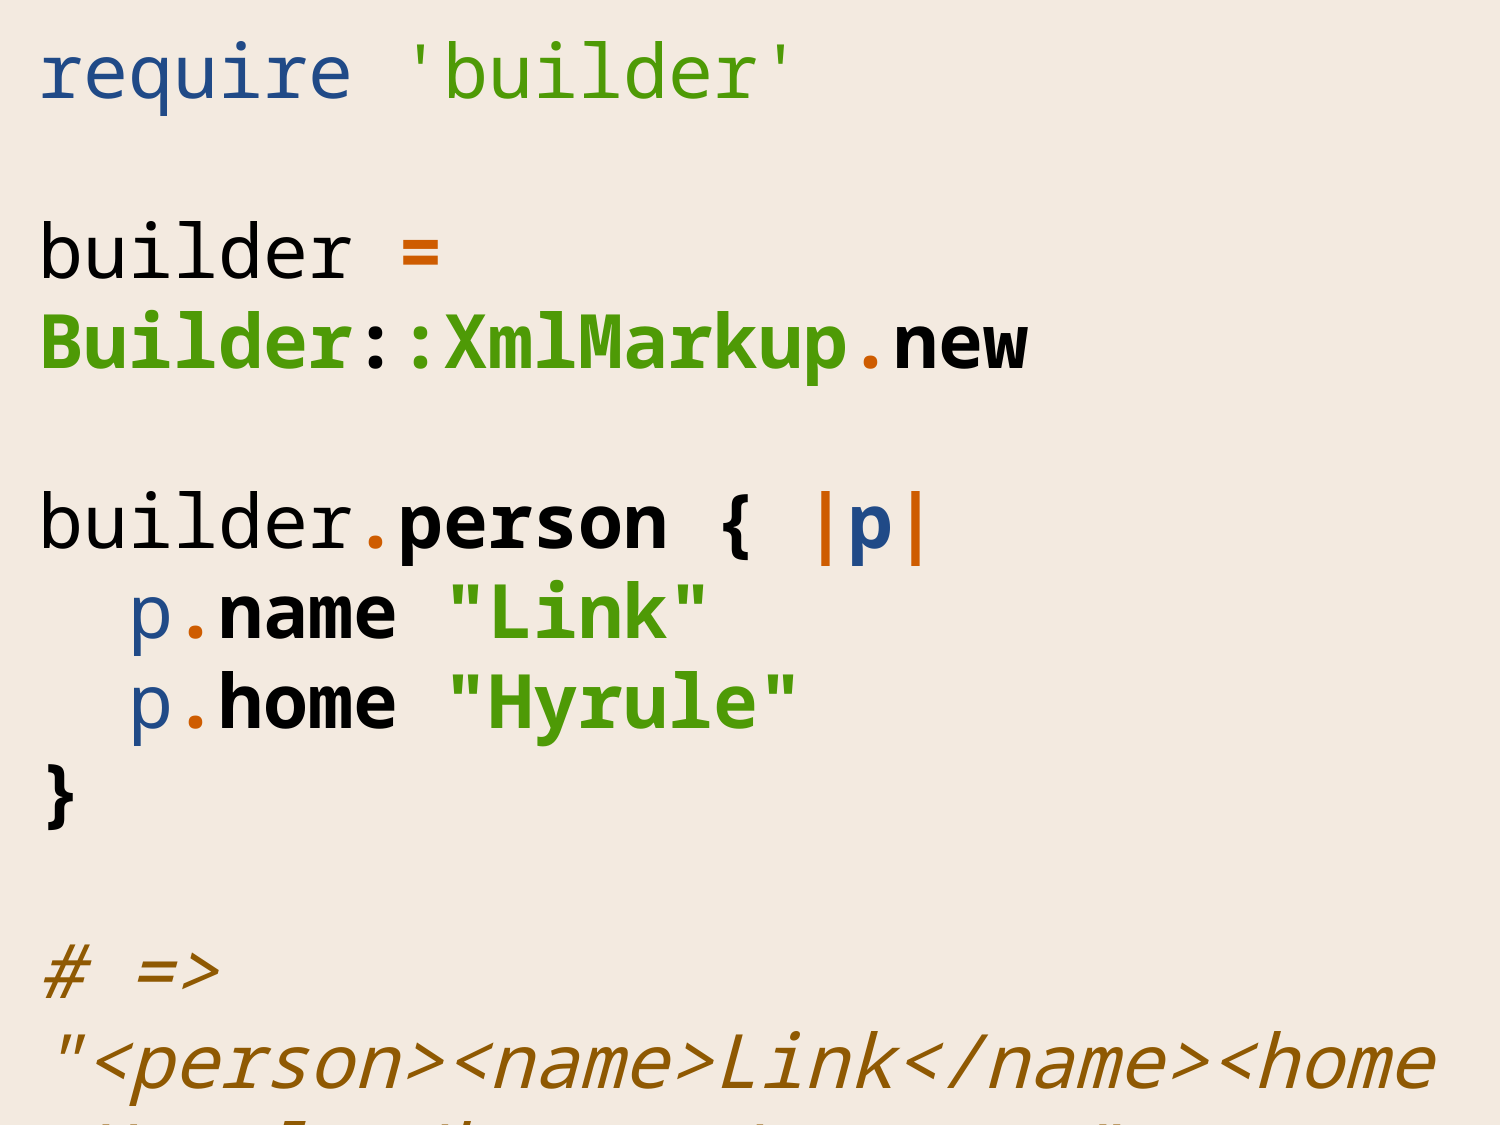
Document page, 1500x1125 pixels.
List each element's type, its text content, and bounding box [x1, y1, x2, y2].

text_box require 'builder' builder = Builder::XmlMarkup.new builder.person { |p| p.name "Link" p.home "Hyrule" } # => "<person><name>Link</name><home>Hyrule</home></person>" [24, 15, 1460, 1125]
